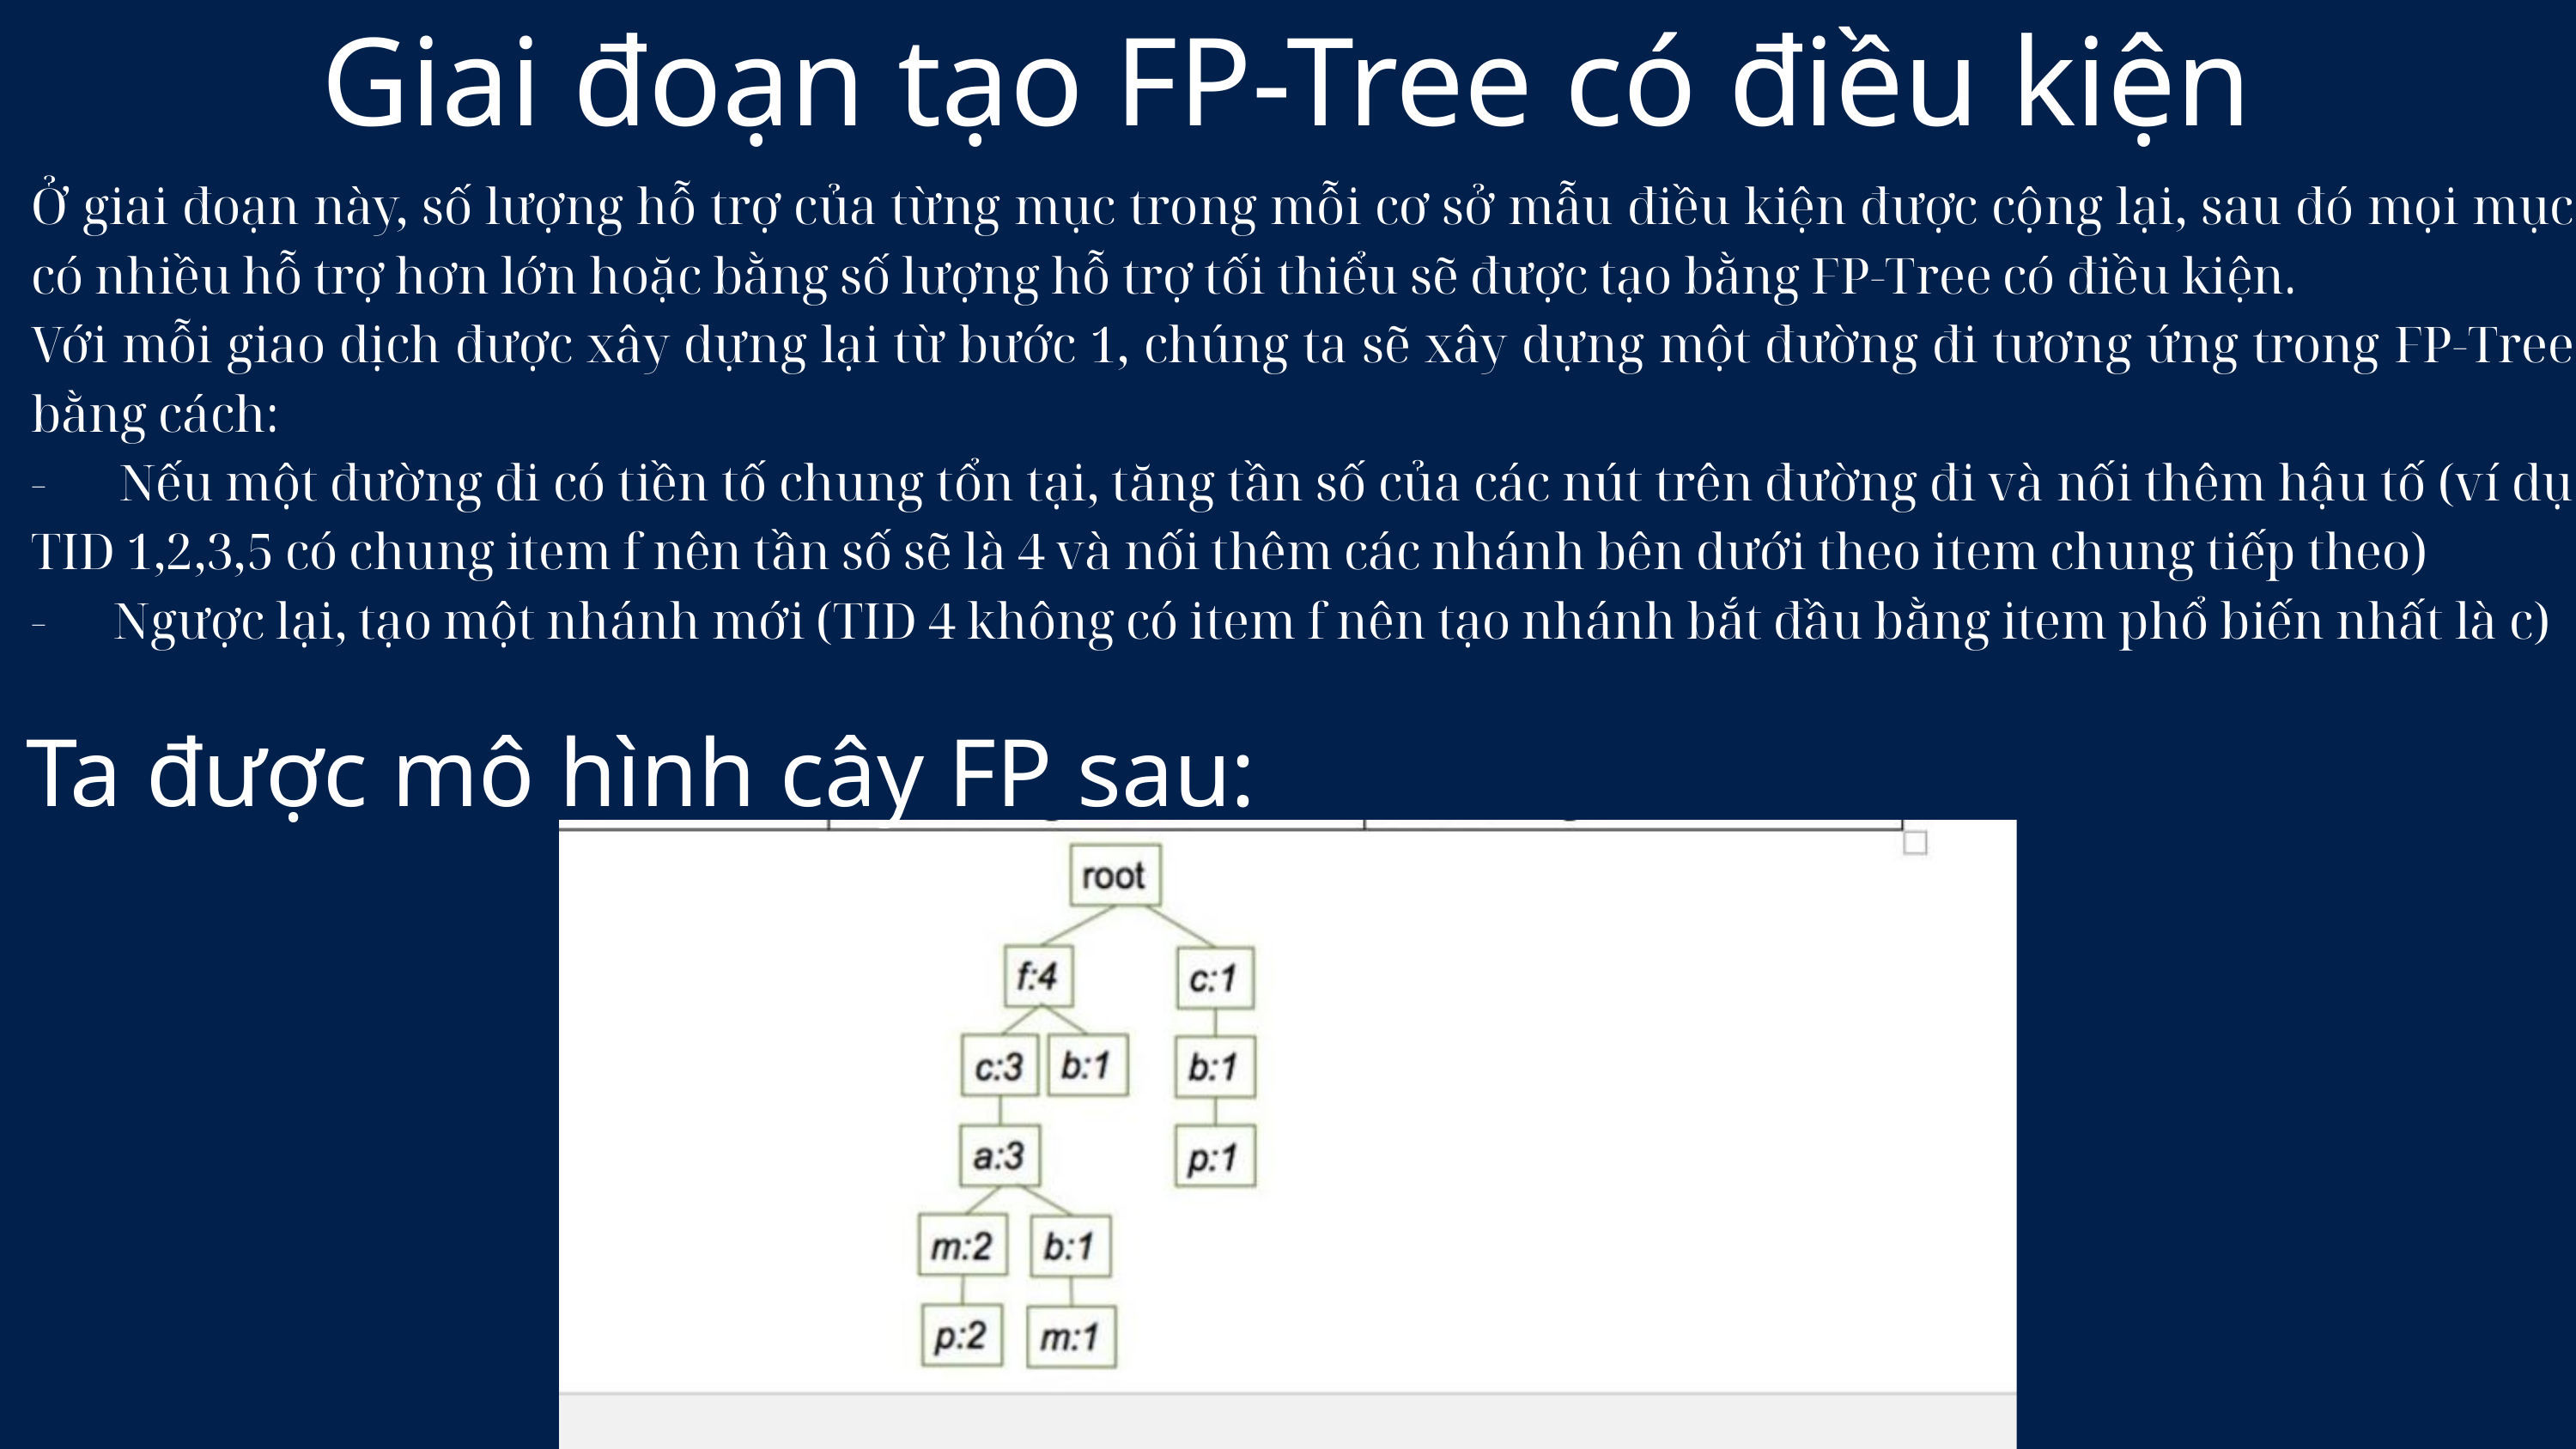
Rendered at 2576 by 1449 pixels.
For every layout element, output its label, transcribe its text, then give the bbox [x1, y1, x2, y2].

text_box [559, 820, 2017, 1449]
text_box Ở giai đoạn này, số lượng hỗ trợ của từng mục trong mỗi cơ sở mẫu điều kiện được cộng lại, sau đó mọi mục có nhiều hỗ trợ hơn lớn hoặc bằng số lượng hỗ trợ tối thiểu sẽ được tạo bằng FP-Tree có điều kiện. Với mỗi giao dịch được xây dựng lại từ bước 1, chúng ta sẽ xây dựng một đường đi tương ứng trong FP-Tree bằng cách: - Nếu một đường đi có tiền tố chung tổn tại, tăng tần số của các nút trên đường đi và nối thêm hậu tố (ví dụ TID 1,2,3,5 có chung item f nên tần số sẽ là 4 và nối thêm các nhánh bên dưới theo item chung tiếp theo) - Ngược lại, tạo một nhánh mới (TID 4 không có item f nên tạo nhánh bắt đầu bằng item phổ biến nhất là c) [31, 165, 2576, 718]
text_box Ta được mô hình cây FP sau: [26, 694, 1522, 826]
text_box Giai đoạn tạo FP-Tree có điều kiện [257, 0, 2319, 151]
